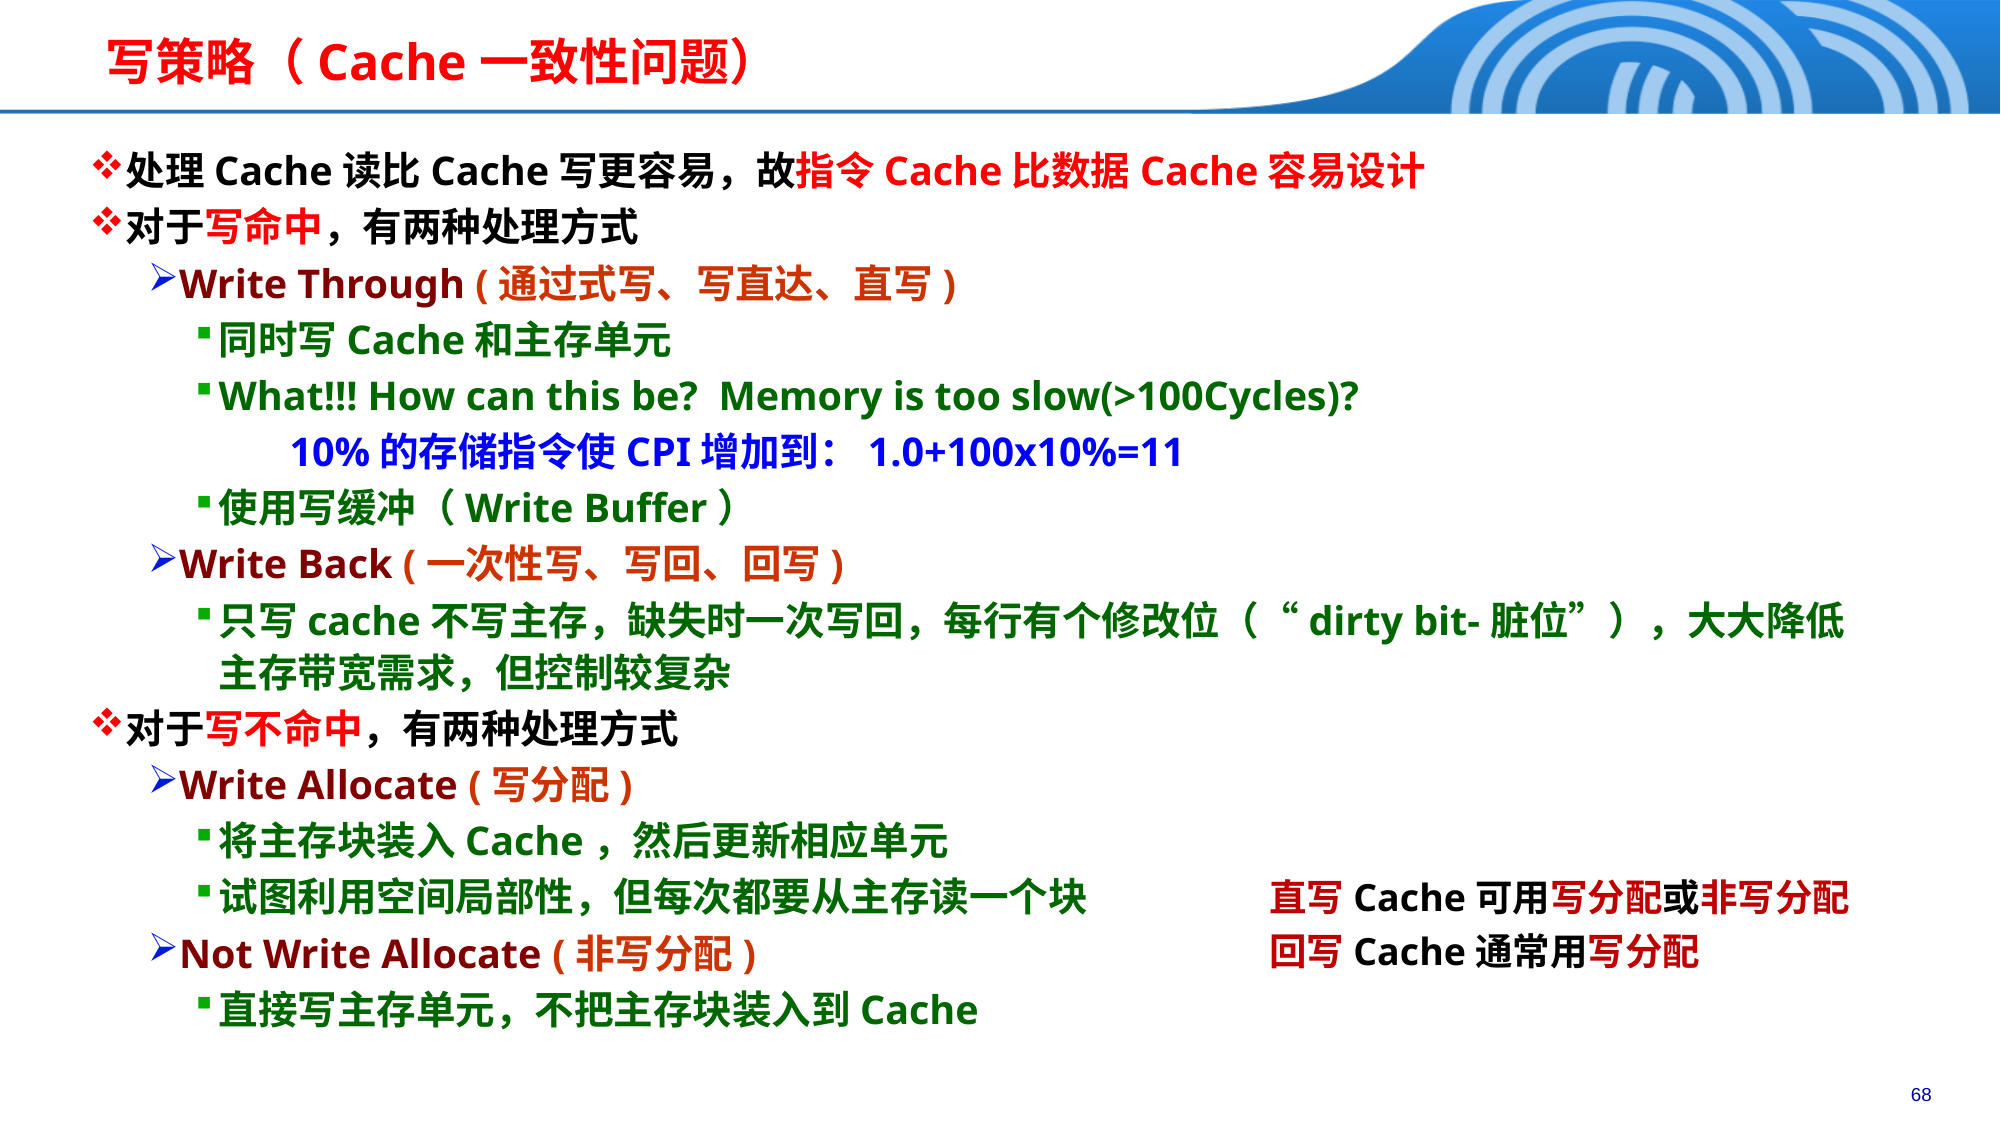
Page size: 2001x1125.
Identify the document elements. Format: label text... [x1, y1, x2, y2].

picture [0, 0, 89, 114]
title 写策略（Cache一致性问题） [89, 0, 1536, 136]
list 处理Cache读比Cache写更容易，故指令Cache比数据Cache容易设计 对于写命中，有两种处理方式 Write Through (通过式写、写直达、直写) 同时写Cache和主存单元 What!!! How can this be? Memory is too slow(>100Cycles)? 10%的存储指令使CPI增加到：1.0+100x10%=11 使用写缓冲（Write Buffer） Write Back (一次性写、写回、回写) 只写cache不写主存，缺失时一次写回，每行有个修改位（“dirty bit-脏位”），大大降低主存带宽需求，但控制较复杂 对于写不命中，有两种处理方式 Write Allocate (写分配) 将主存块装入Cache，然后更新相应单元 试图利用空间局部性，但每次都要从主存读一个块 Not Write Allocate (非写分配) 直接写主存单元，不把主存块装入到Cache [78, 136, 1863, 1058]
text_box 直写Cache可用写分配或非写分配 回写Cache通常用写分配 [1269, 881, 1910, 973]
picture [1536, 0, 2000, 114]
